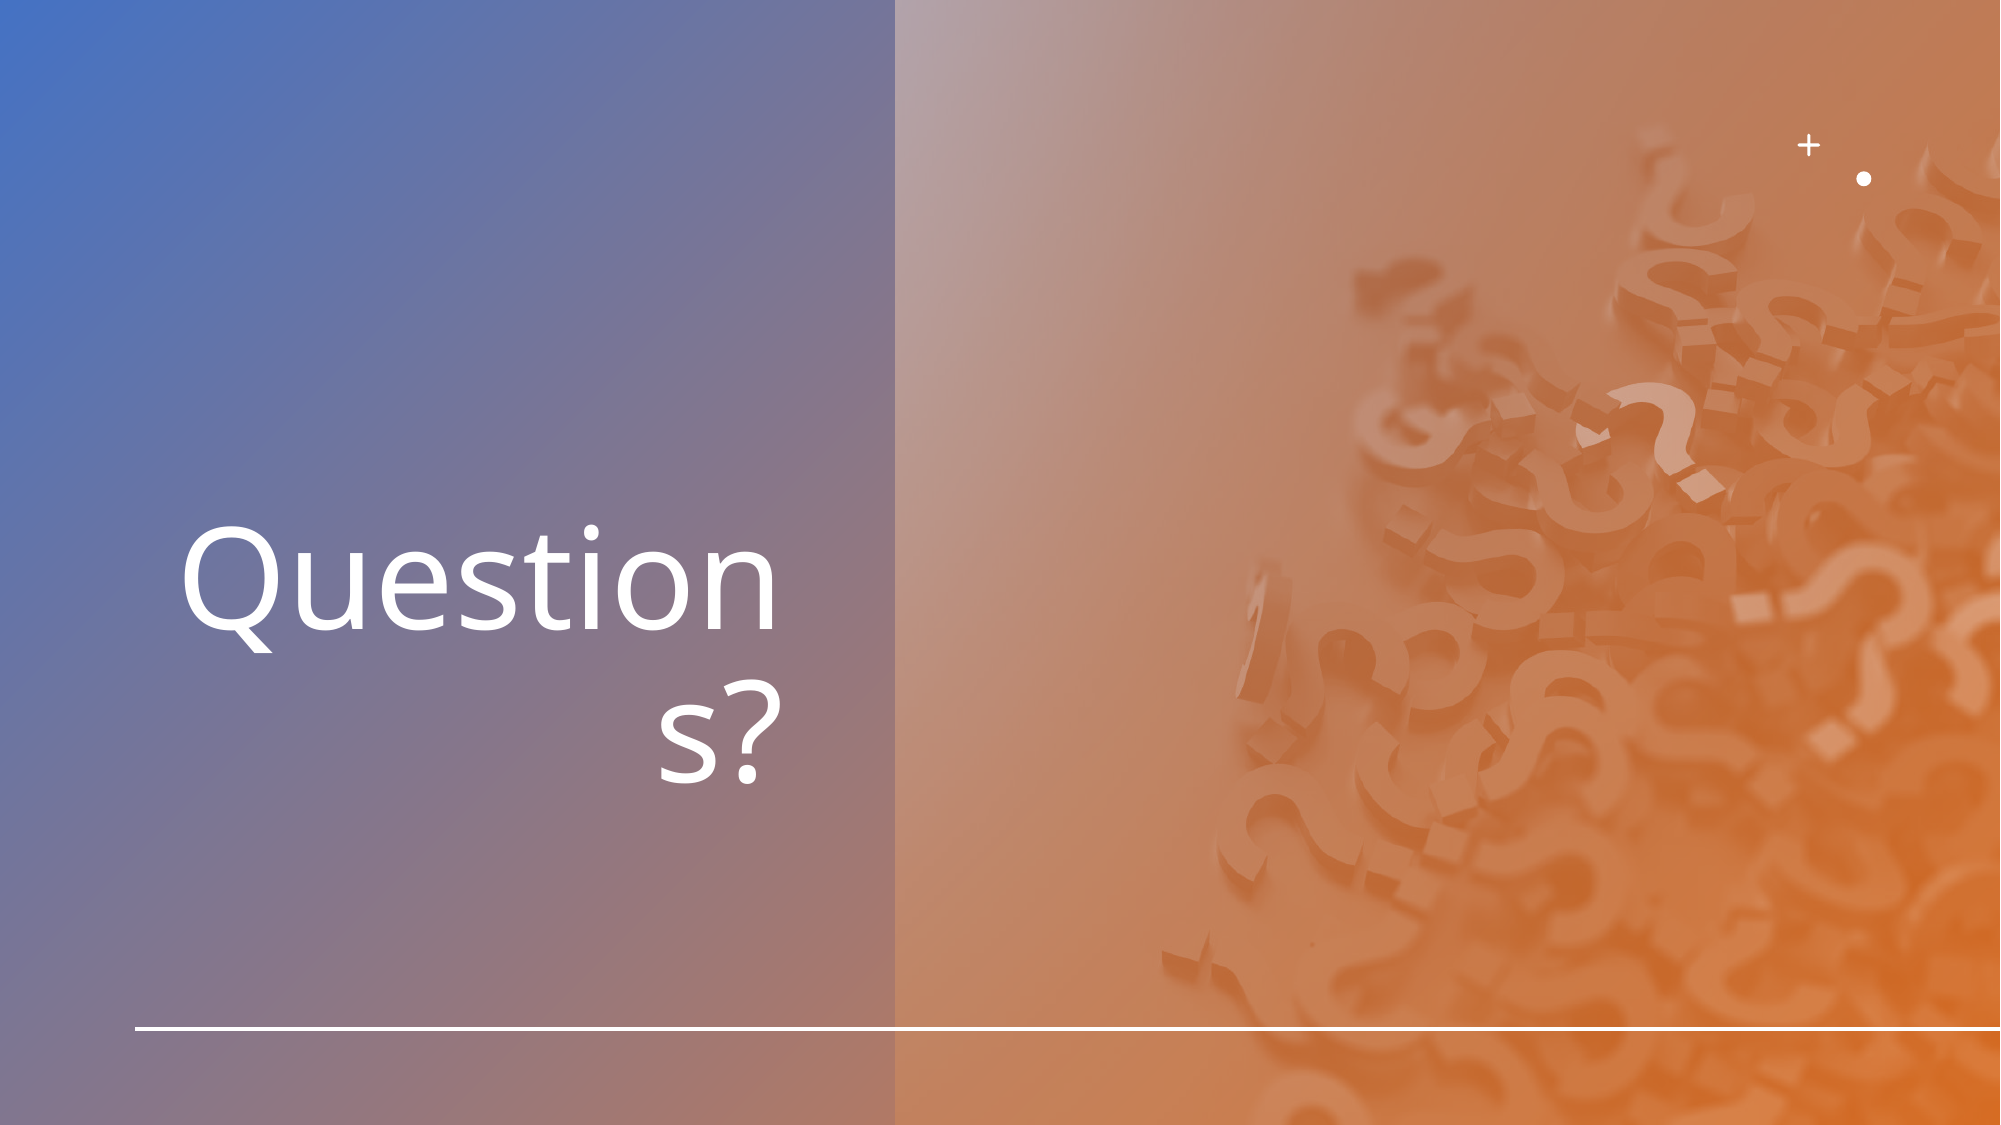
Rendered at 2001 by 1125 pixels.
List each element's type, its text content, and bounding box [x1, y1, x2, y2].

picture [895, 1030, 2000, 1125]
text_box [0, 0, 895, 1125]
title Questions? [130, 225, 799, 821]
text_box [1797, 133, 1872, 187]
picture [895, 0, 2000, 1029]
